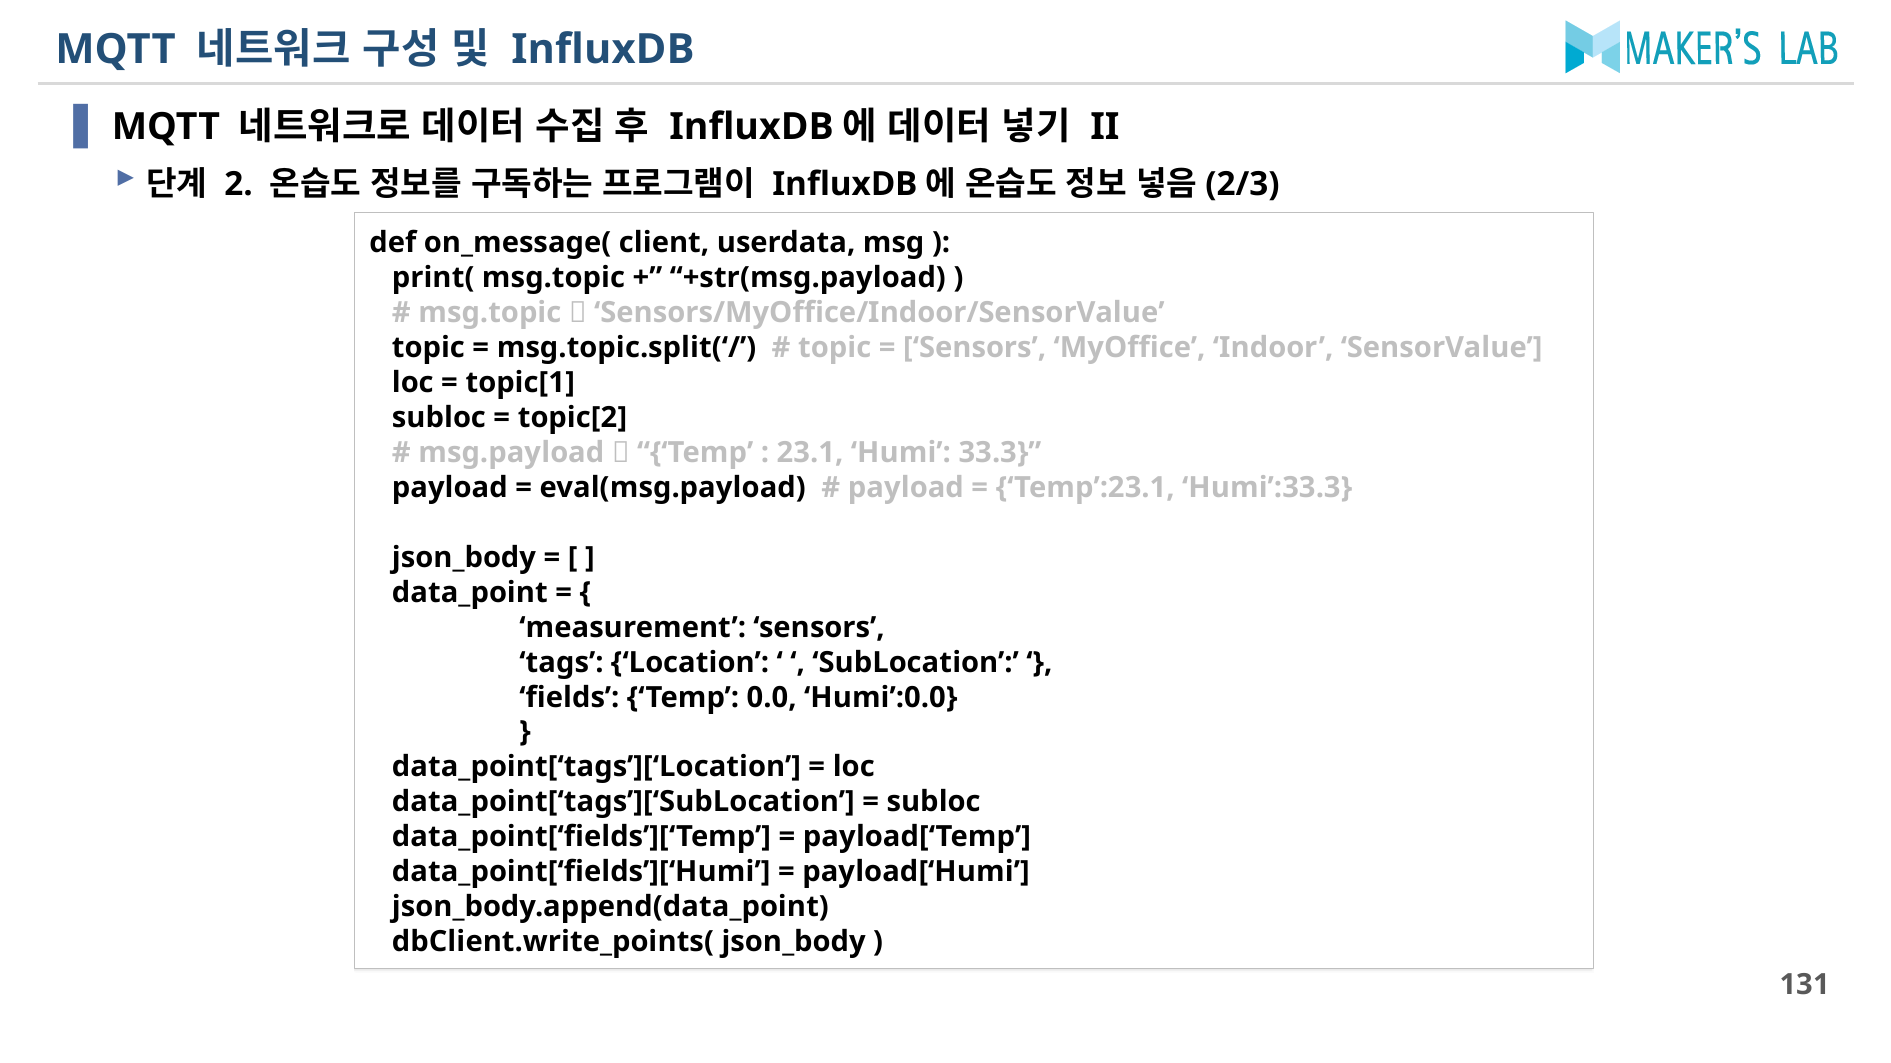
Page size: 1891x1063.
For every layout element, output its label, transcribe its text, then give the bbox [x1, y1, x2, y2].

slide_number 131 [1703, 956, 1845, 1014]
title MQTT 네트워크 구성 및 InfluxDB [29, 13, 1809, 80]
picture [1557, 10, 1845, 79]
list MQTT 네트워크로 데이터 수집 후 InfluxDB에 데이터 넣기 II 단계 2. 온습도 정보를 구독하는 프로그램이 InfluxDB에 온습도 정보 넣음(2/3) [43, 94, 1845, 382]
text_box def on_message( client, userdata, msg ): print( msg.topic +” “+str(msg.payload) ) # msg.topic  ‘Sensors/MyOffice/Indoor/SensorValue’ topic = msg.topic.split(‘/’) # topic = [‘Sensors’, ‘MyOffice’, ‘Indoor’, ‘SensorValue’] loc = topic[1] subloc = topic[2] # msg.payload  “{‘Temp’ : 23.1, ‘Humi’: 33.3}” payload = eval(msg.payload) # payload = {‘Temp’:23.1, ‘Humi’:33.3} json_body = [ ] data_point = { ‘measurement’: ‘sensors’, ‘tags’: {‘Location’: ‘ ‘, ‘SubLocation’:’ ‘}, ‘fields’: {‘Temp’: 0.0, ‘Humi’:0.0} } data_point[‘tags’][‘Location’] = loc data_point[‘tags’][‘SubLocation’] = subloc data_point[‘fields’][‘Temp’] = payload[‘Temp’] data_point[‘fields’][‘Humi’] = payload[‘Humi’] json_body.append(data_point) dbClient.write_points( json_body ) [354, 212, 1594, 969]
